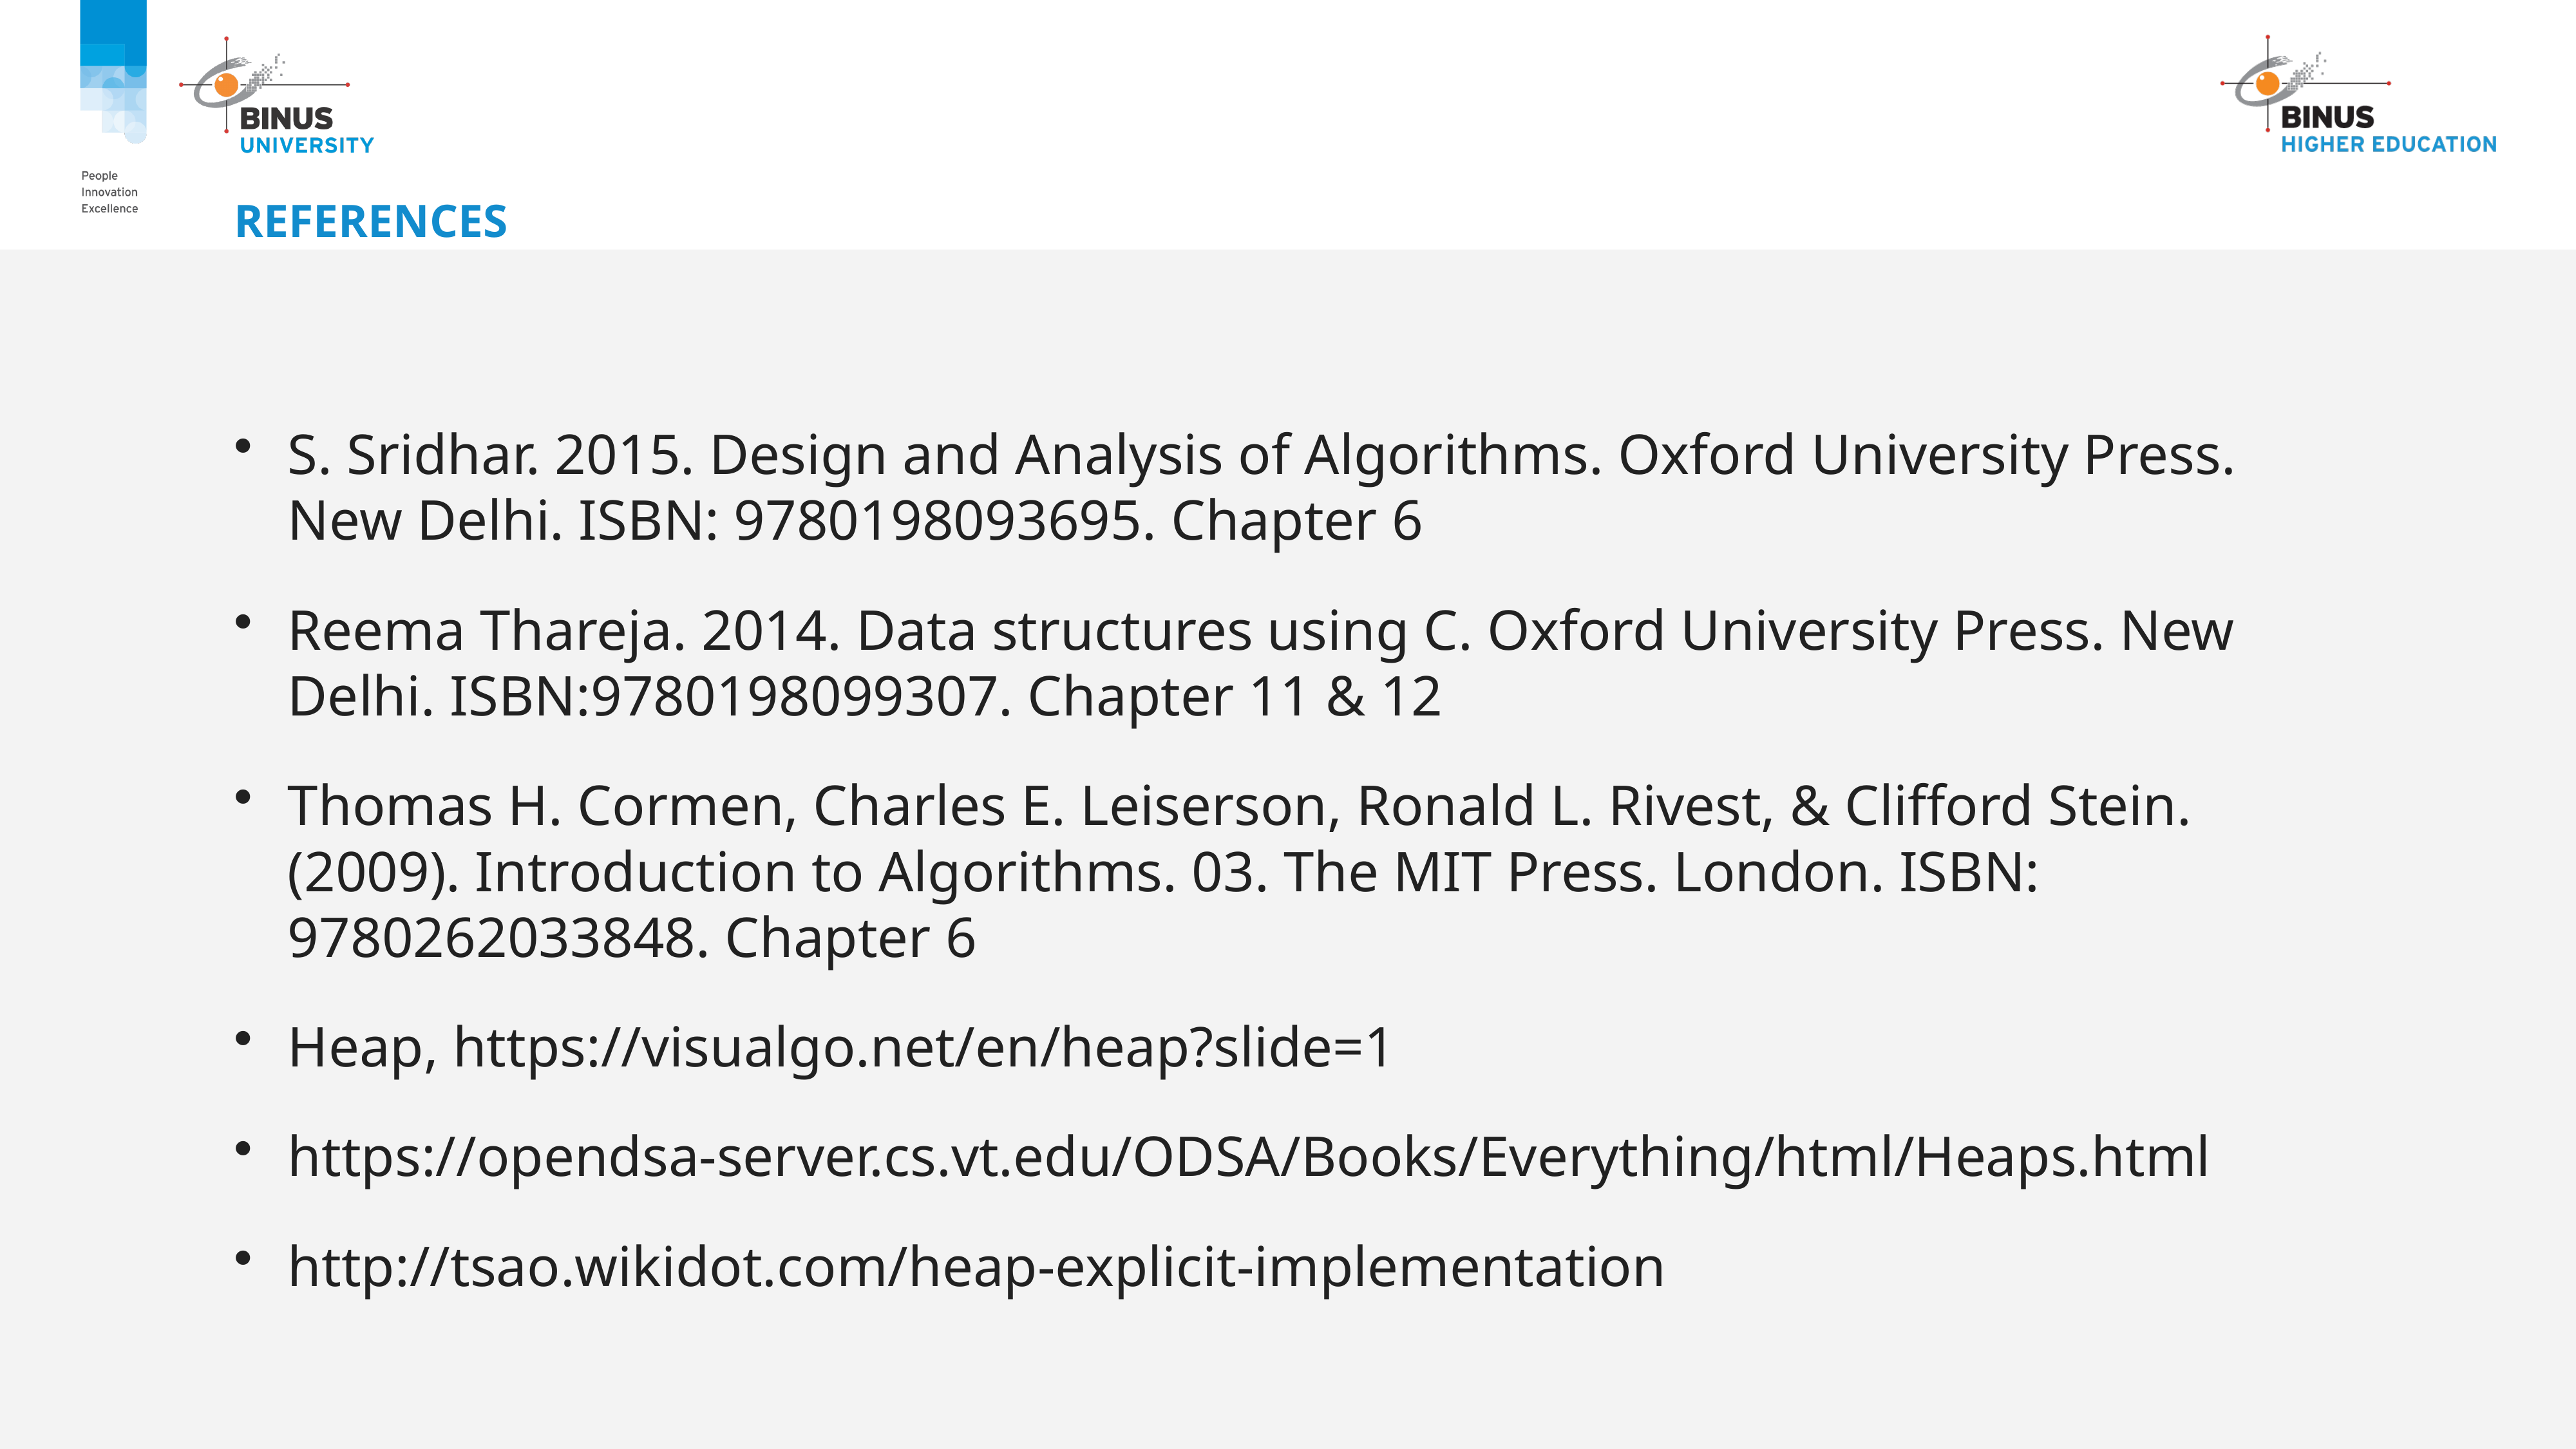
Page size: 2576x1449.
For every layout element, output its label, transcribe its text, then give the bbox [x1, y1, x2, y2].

title References [228, 197, 1784, 252]
picture [2199, 0, 2496, 156]
picture [81, 146, 146, 213]
picture [80, 66, 147, 144]
list S. Sridhar. 2015. Design and Analysis of Algorithms. Oxford University Press. New Delhi. ISBN: 9780198093695. Chapter 6 Reema Thareja. 2014. Data structures using C. Oxford University Press. New Delhi. ISBN:9780198099307. Chapter 11 & 12 Thomas H. Cormen, Charles E. Leiserson, Ronald L. Rivest, & Clifford Stein. (2009). Introduction to Algorithms. 03. The MIT Press. London. ISBN: 9780262033848. Chapter 6 Heap, https://visualgo.net/en/heap?slide=1 https://opendsa-server.cs.vt.edu/ODSA/Books/Everything/html/Heaps.html http://tsao.wikidot.com/heap-explicit-implementation [228, 413, 2363, 1305]
picture [174, 25, 374, 161]
